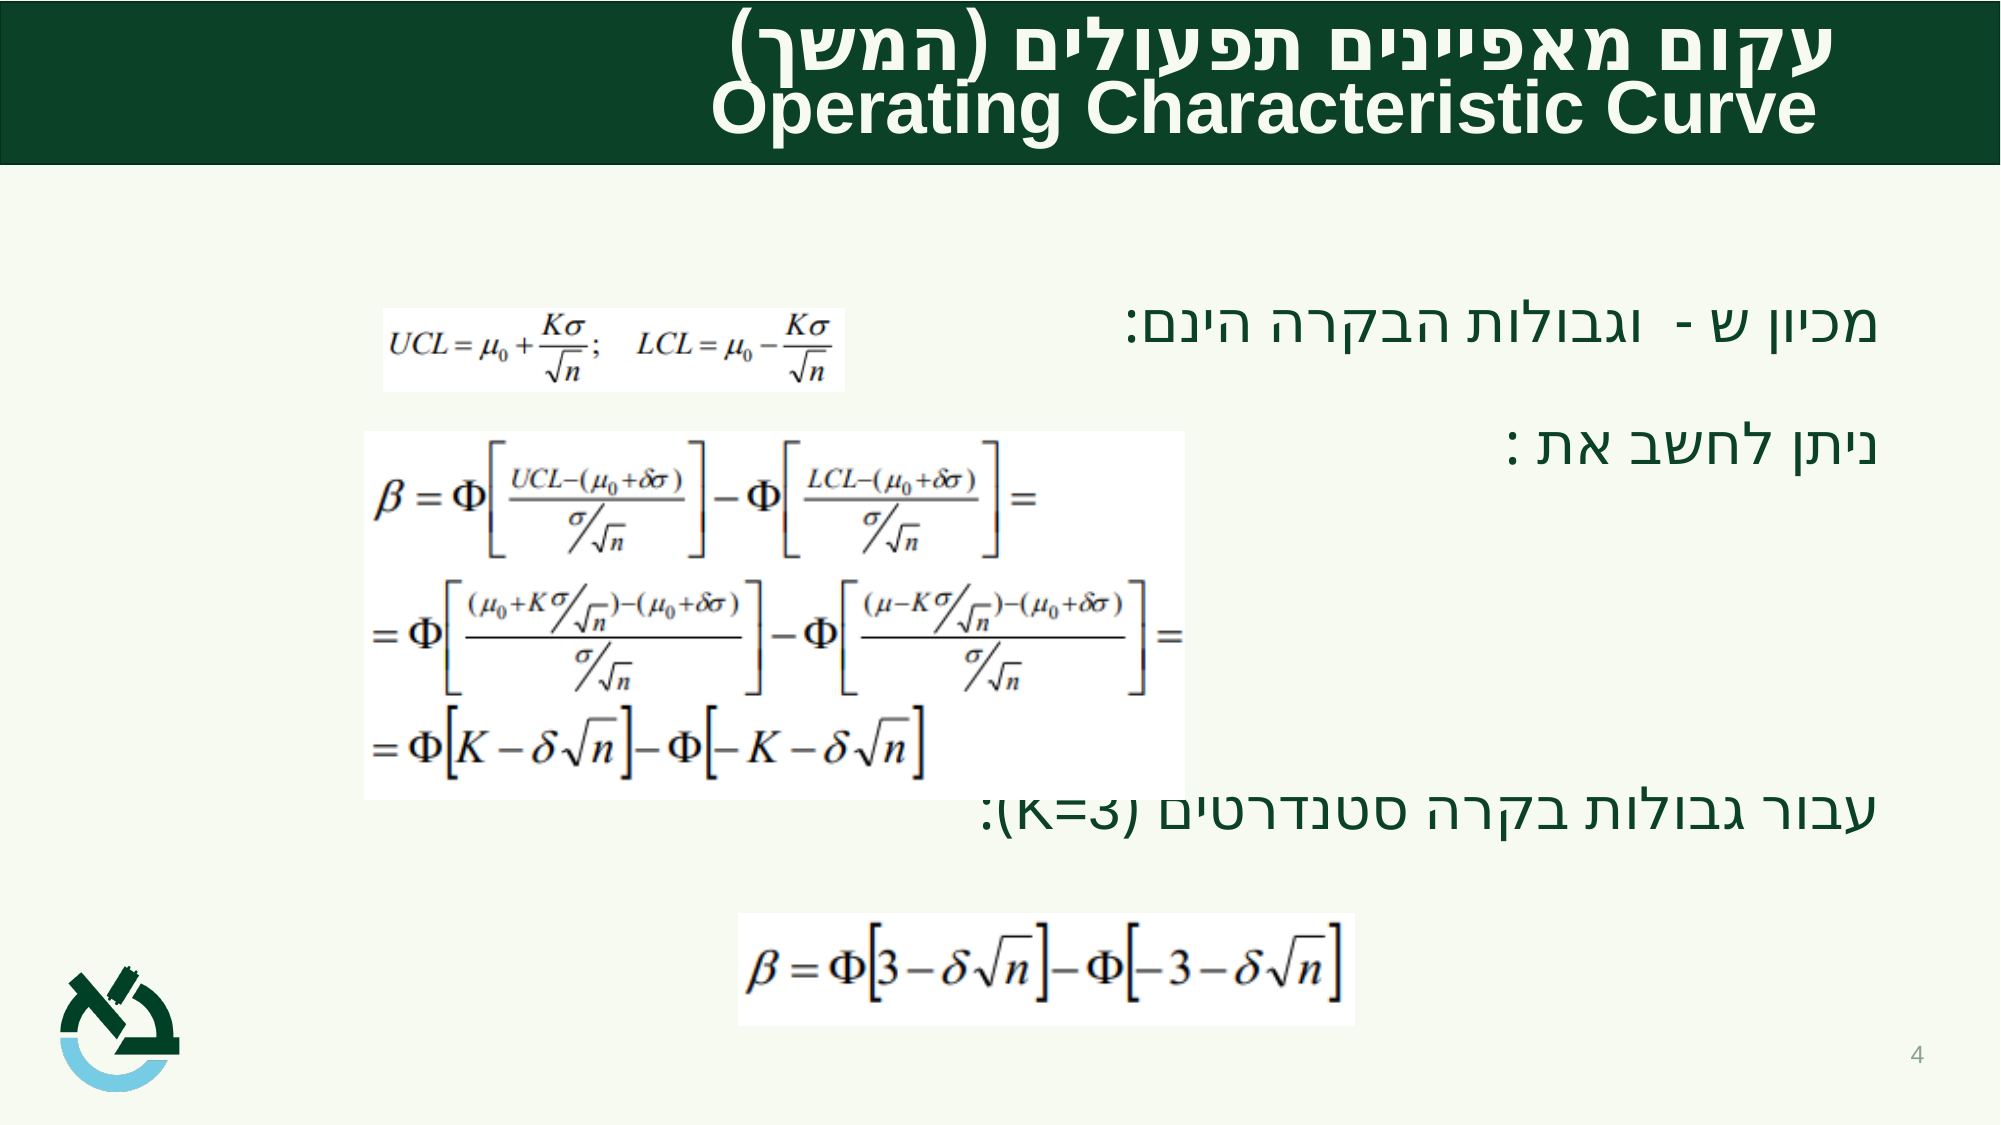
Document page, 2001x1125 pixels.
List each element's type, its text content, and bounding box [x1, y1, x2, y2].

picture [383, 308, 845, 392]
picture [738, 913, 1355, 1026]
title עקום מאפיינים תפעולים (המשך) Operating Characteristic Curve [645, 1, 1855, 165]
slide_number 4 [1861, 1023, 1940, 1084]
picture [363, 431, 1185, 800]
